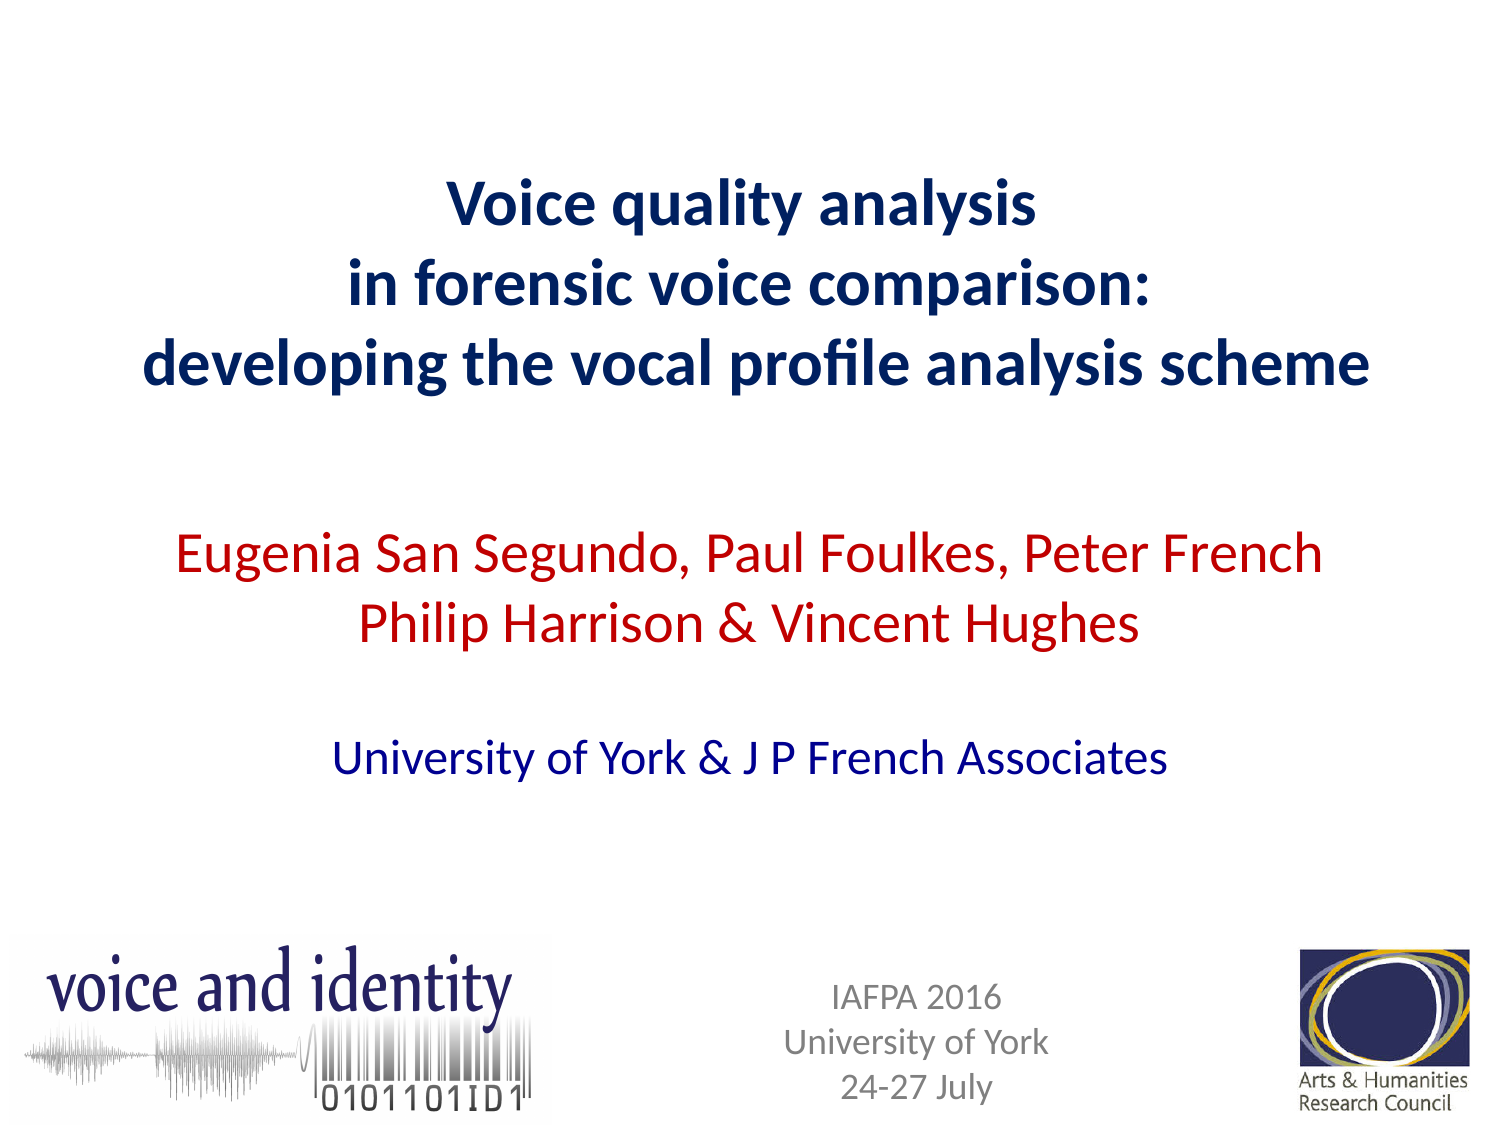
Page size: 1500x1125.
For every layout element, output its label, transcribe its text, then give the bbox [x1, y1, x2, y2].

text_box IAFPA 2016 University of York 24-27 July [588, 964, 1245, 1115]
picture [1293, 941, 1475, 1119]
title Voice quality analysis in forensic voice comparison: developing the vocal profile analysis scheme [51, 99, 1448, 459]
subtitle Eugenia San Segundo, Paul Foulkes, Peter French Philip Harrison & Vincent Hughes University of York & J P French Associates [96, 506, 1403, 795]
picture [9, 934, 552, 1125]
